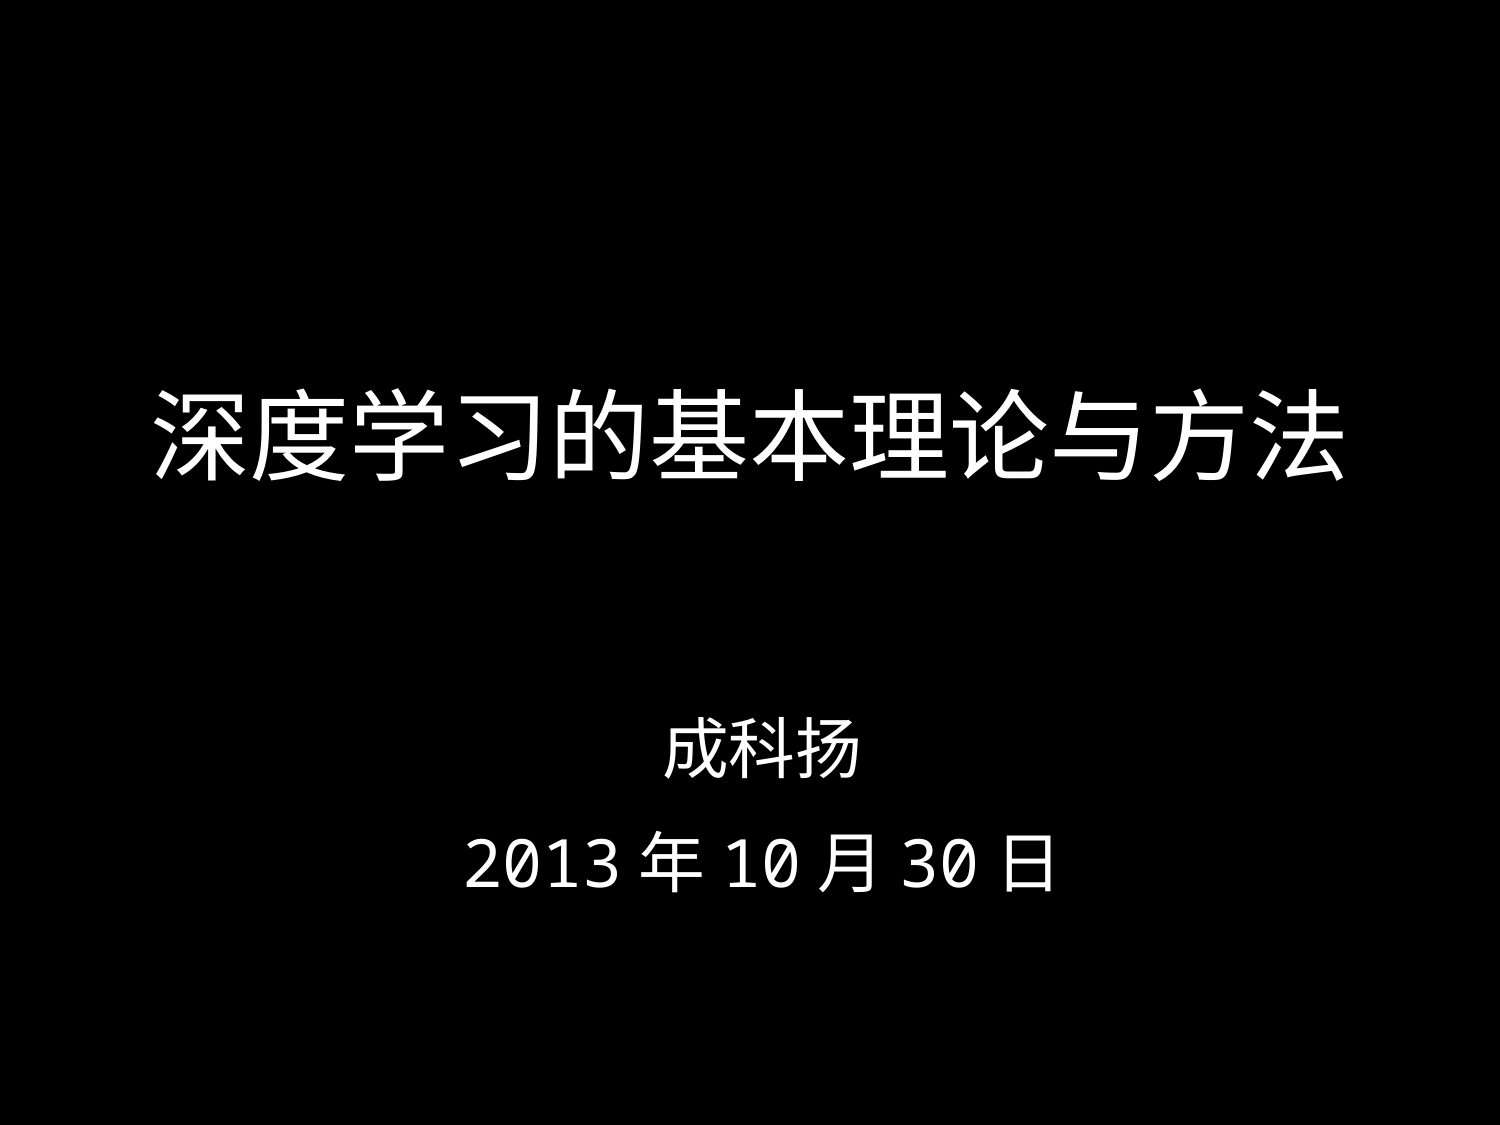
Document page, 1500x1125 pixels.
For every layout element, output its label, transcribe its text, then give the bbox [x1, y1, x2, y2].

text_box 深度学习的基本理论与方法 [37, 312, 1463, 554]
text_box 成科扬 2013年10月30日 [399, 699, 1125, 908]
